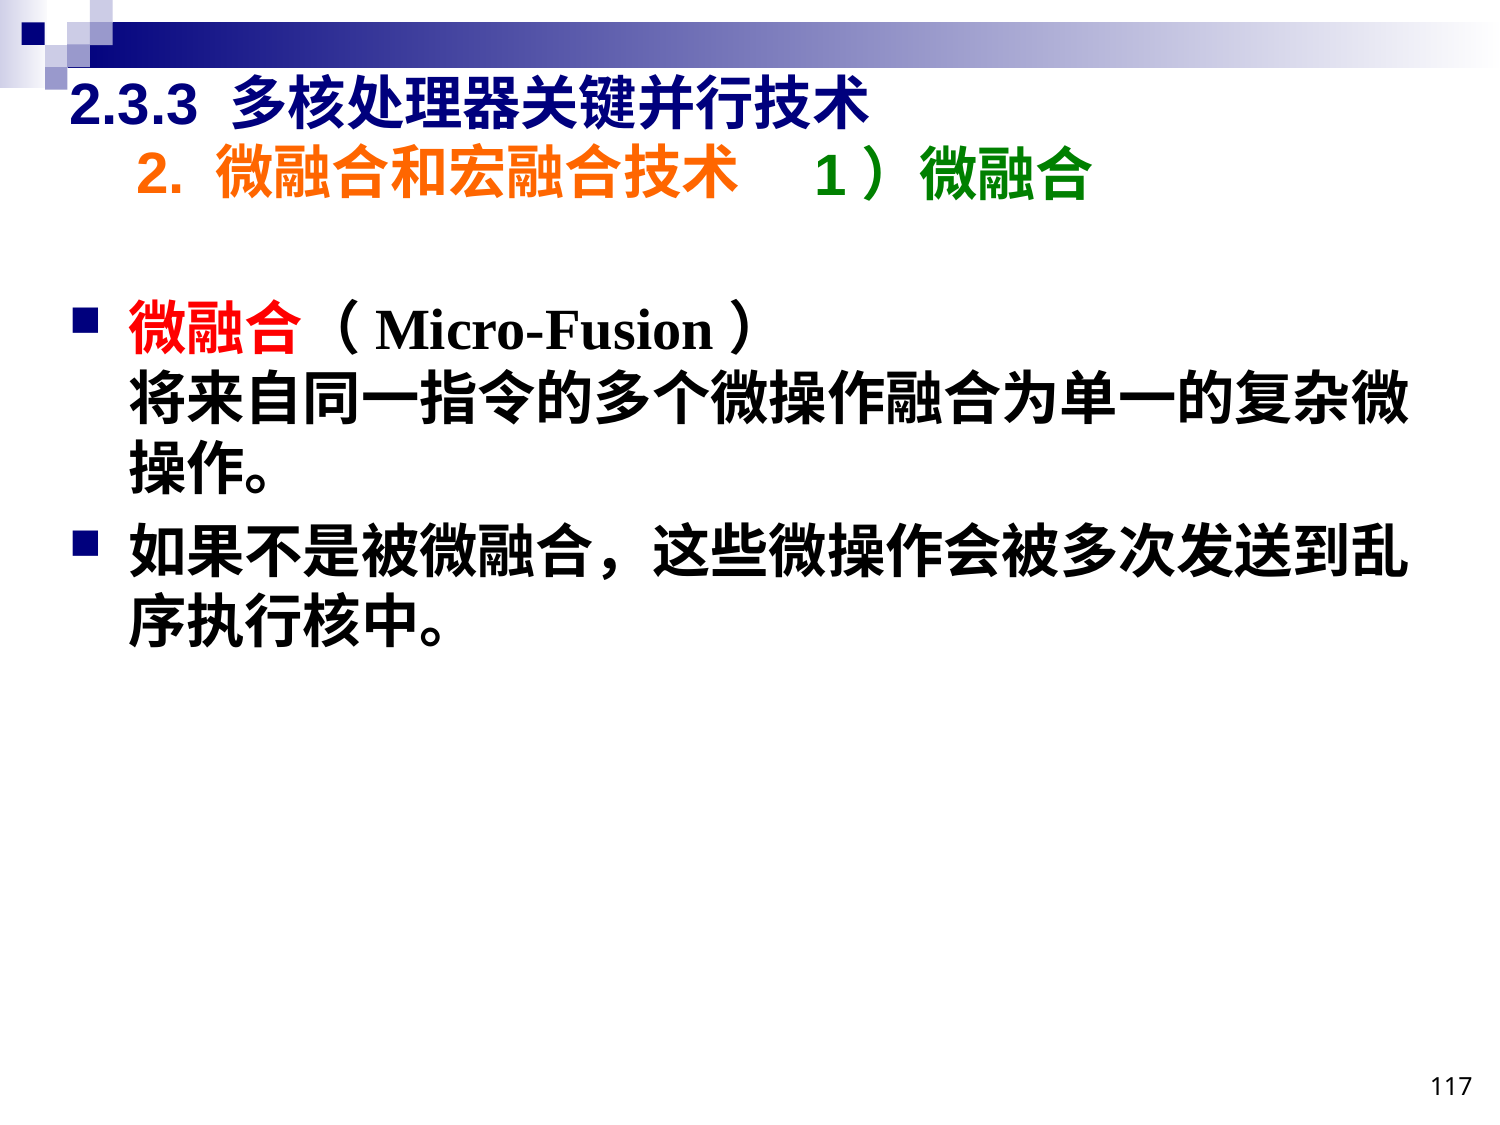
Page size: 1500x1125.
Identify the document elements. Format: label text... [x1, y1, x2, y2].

text_box [689, 22, 693, 57]
text_box 2. 微融合和宏融合技术 [121, 127, 755, 213]
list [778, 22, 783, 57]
slide_number 117 [1137, 1037, 1488, 1113]
text_box 1）微融合 [799, 129, 1109, 215]
list 微融合（Micro-Fusion） 将来自同一指令的多个微操作融合为单一的复杂微操作。 如果不是被微融合，这些微操作会被多次发送到乱序执行核中。 [53, 283, 1476, 1071]
title 2.3.3 多核处理器关键并行技术 [53, 57, 1480, 146]
